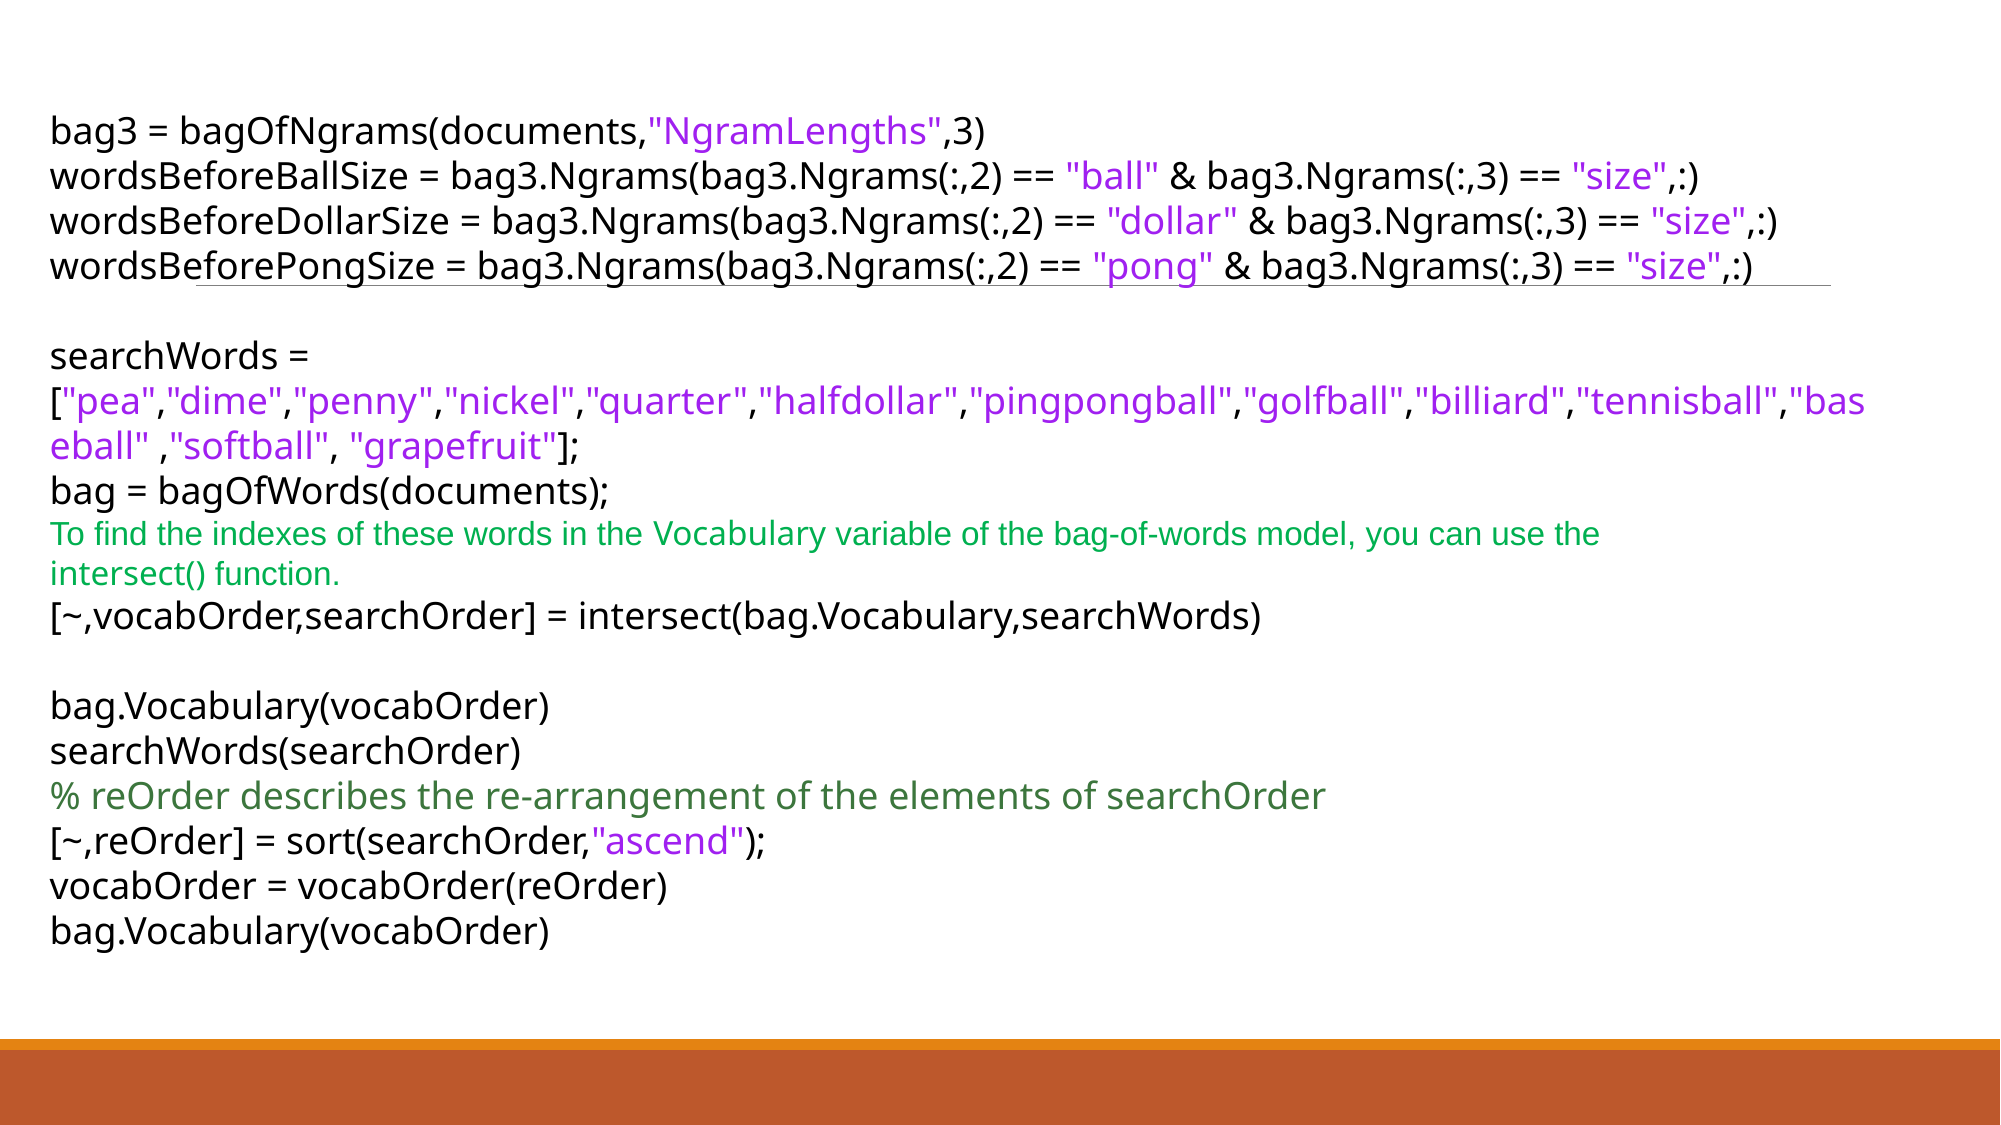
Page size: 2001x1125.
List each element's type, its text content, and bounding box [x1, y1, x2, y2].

text_box bag3 = bagOfNgrams(documents,"NgramLengths",3) wordsBeforeBallSize = bag3.Ngrams(bag3.Ngrams(:,2) == "ball" & bag3.Ngrams(:,3) == "size",:) wordsBeforeDollarSize = bag3.Ngrams(bag3.Ngrams(:,2) == "dollar" & bag3.Ngrams(:,3) == "size",:) wordsBeforePongSize = bag3.Ngrams(bag3.Ngrams(:,2) == "pong" & bag3.Ngrams(:,3) == "size",:) searchWords = ["pea","dime","penny","nickel","quarter","halfdollar","pingpongball","golfball","billiard","tennisball","baseball" ,"softball", "grapefruit"]; bag = bagOfWords(documents); To find the indexes of these words in the Vocabulary variable of the bag-of-words model, you can use the intersect() function. [~,vocabOrder,searchOrder] = intersect(bag.Vocabulary,searchWords) bag.Vocabulary(vocabOrder) searchWords(searchOrder) % reOrder describes the re-arrangement of the elements of searchOrder [~,reOrder] = sort(searchOrder,"ascend"); vocabOrder = vocabOrder(reOrder) bag.Vocabulary(vocabOrder) [34, 99, 1894, 1095]
